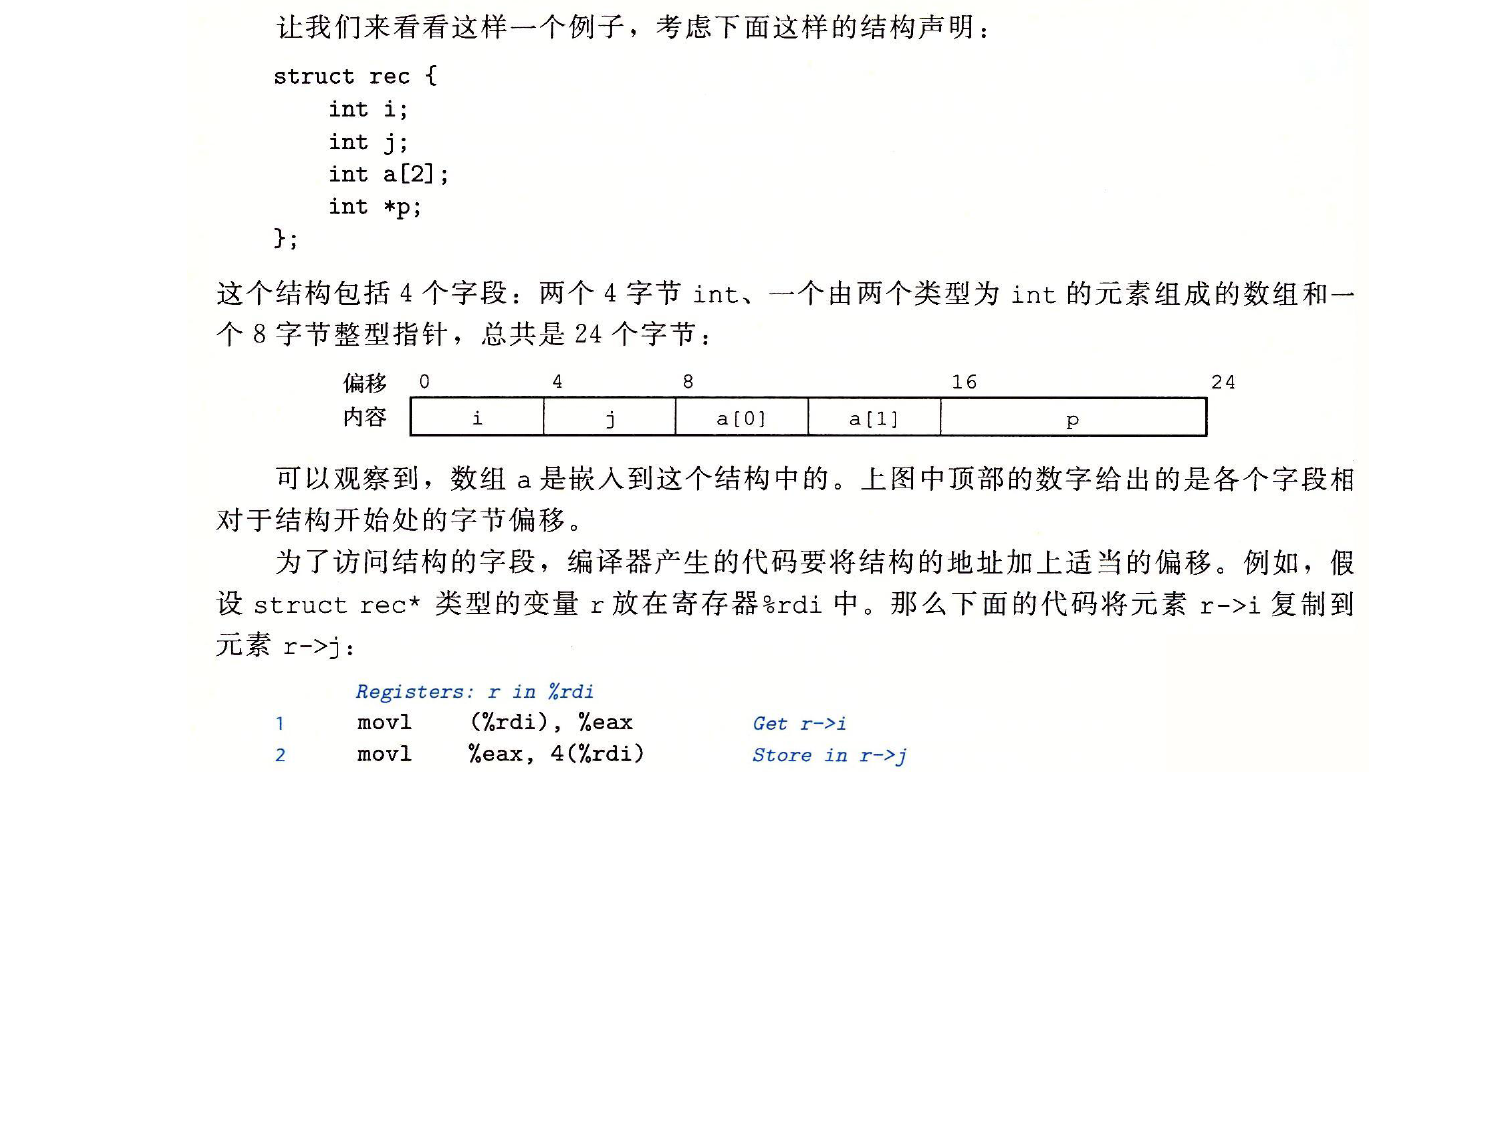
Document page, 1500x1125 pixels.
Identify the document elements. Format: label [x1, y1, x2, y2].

picture [187, 0, 1369, 773]
